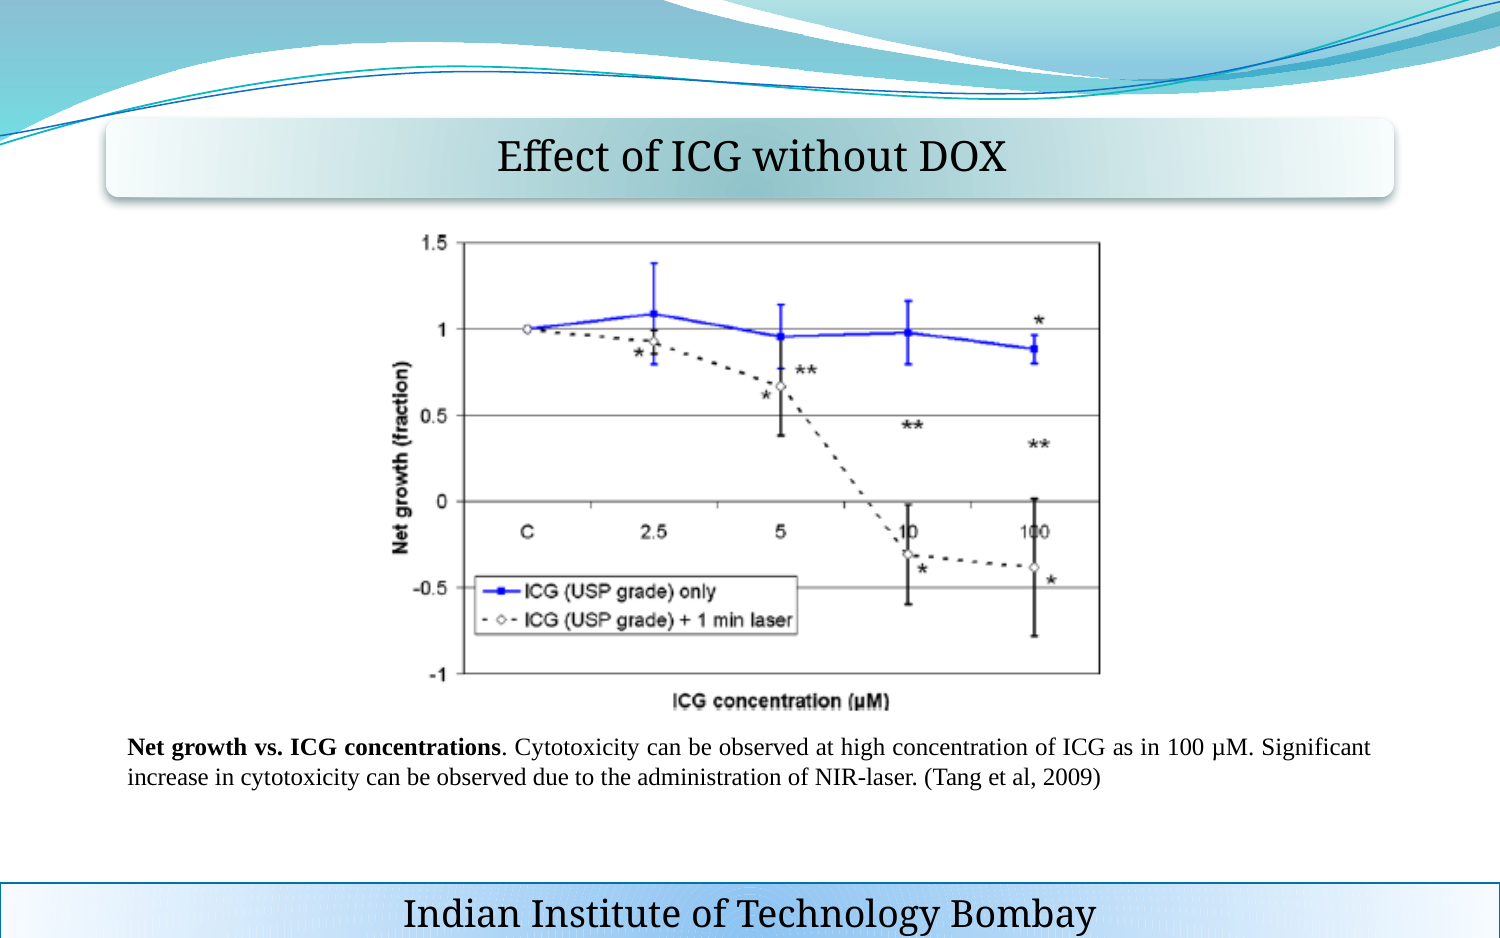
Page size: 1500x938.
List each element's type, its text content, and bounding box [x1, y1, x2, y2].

picture [377, 220, 1123, 717]
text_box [105, 118, 1395, 207]
text_box Net growth vs. ICG concentrations. Cytotoxicity can be observed at high concentration of ICG as in 100 µM. Significant increase in cytotoxicity can be observed due to the administration of NIR-laser. (Tang et al, 2009) [112, 723, 1388, 798]
text_box Indian Institute of Technology Bombay [0, 882, 1500, 938]
